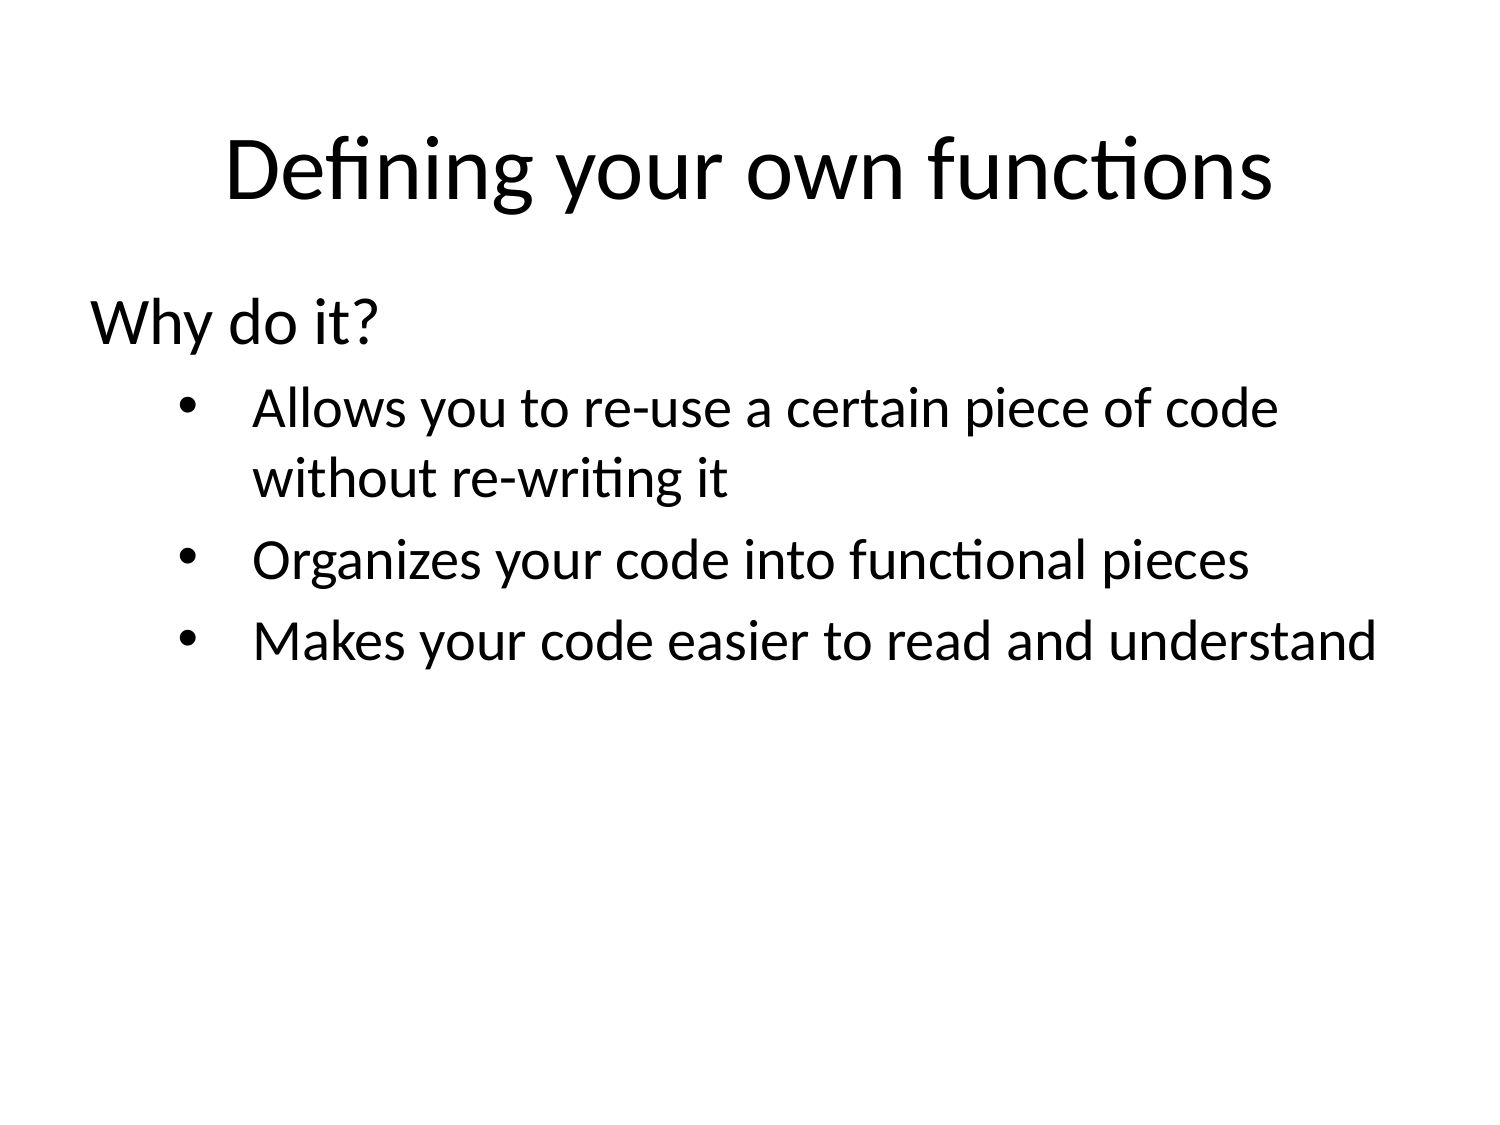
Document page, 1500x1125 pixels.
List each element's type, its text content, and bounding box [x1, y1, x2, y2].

title Defining your own functions [75, 45, 1425, 233]
list Why do it? Allows you to re-use a certain piece of code without re-writing it Organizes your code into functional pieces Makes your code easier to read and understand [75, 262, 1425, 1005]
